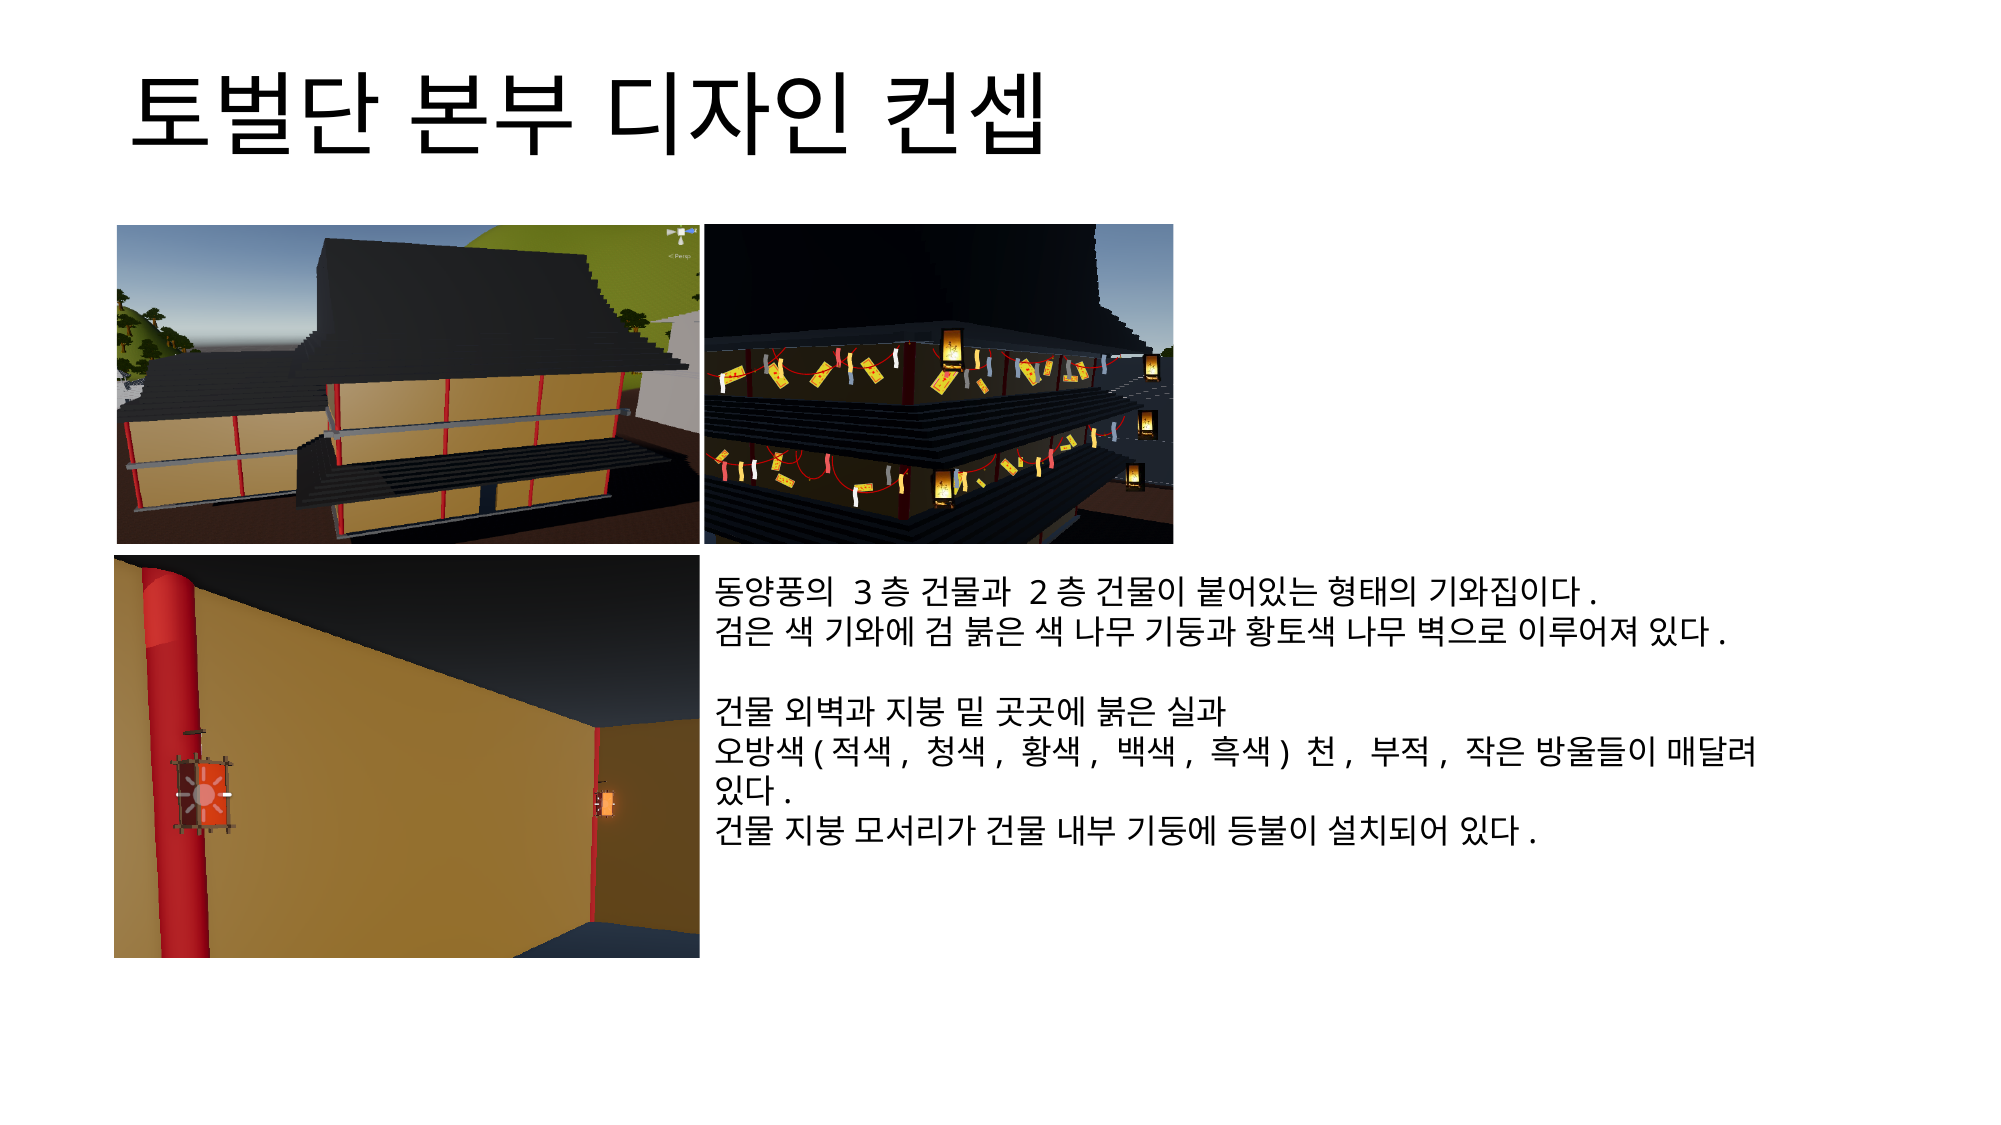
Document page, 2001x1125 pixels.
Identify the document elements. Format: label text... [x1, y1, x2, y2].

text_box 토벌단 본부 디자인 컨셉 [113, 47, 1886, 190]
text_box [113, 224, 1174, 958]
text_box 동양풍의 3층 건물과 2층 건물이 붙어있는 형태의 기와집이다. 검은 색 기와에 검 붉은 색 나무 기둥과 황토색 나무 벽으로 이루어져 있다. 건물 외벽과 지붕 밑 곳곳에 붉은 실과 오방색(적색, 청색, 황색, 백색, 흑색) 천, 부적, 작은 방울들이 매달려 있다. 건물 지붕 모서리가 건물 내부 기둥에 등불이 설치되어 있다. [1174, 563, 1774, 858]
